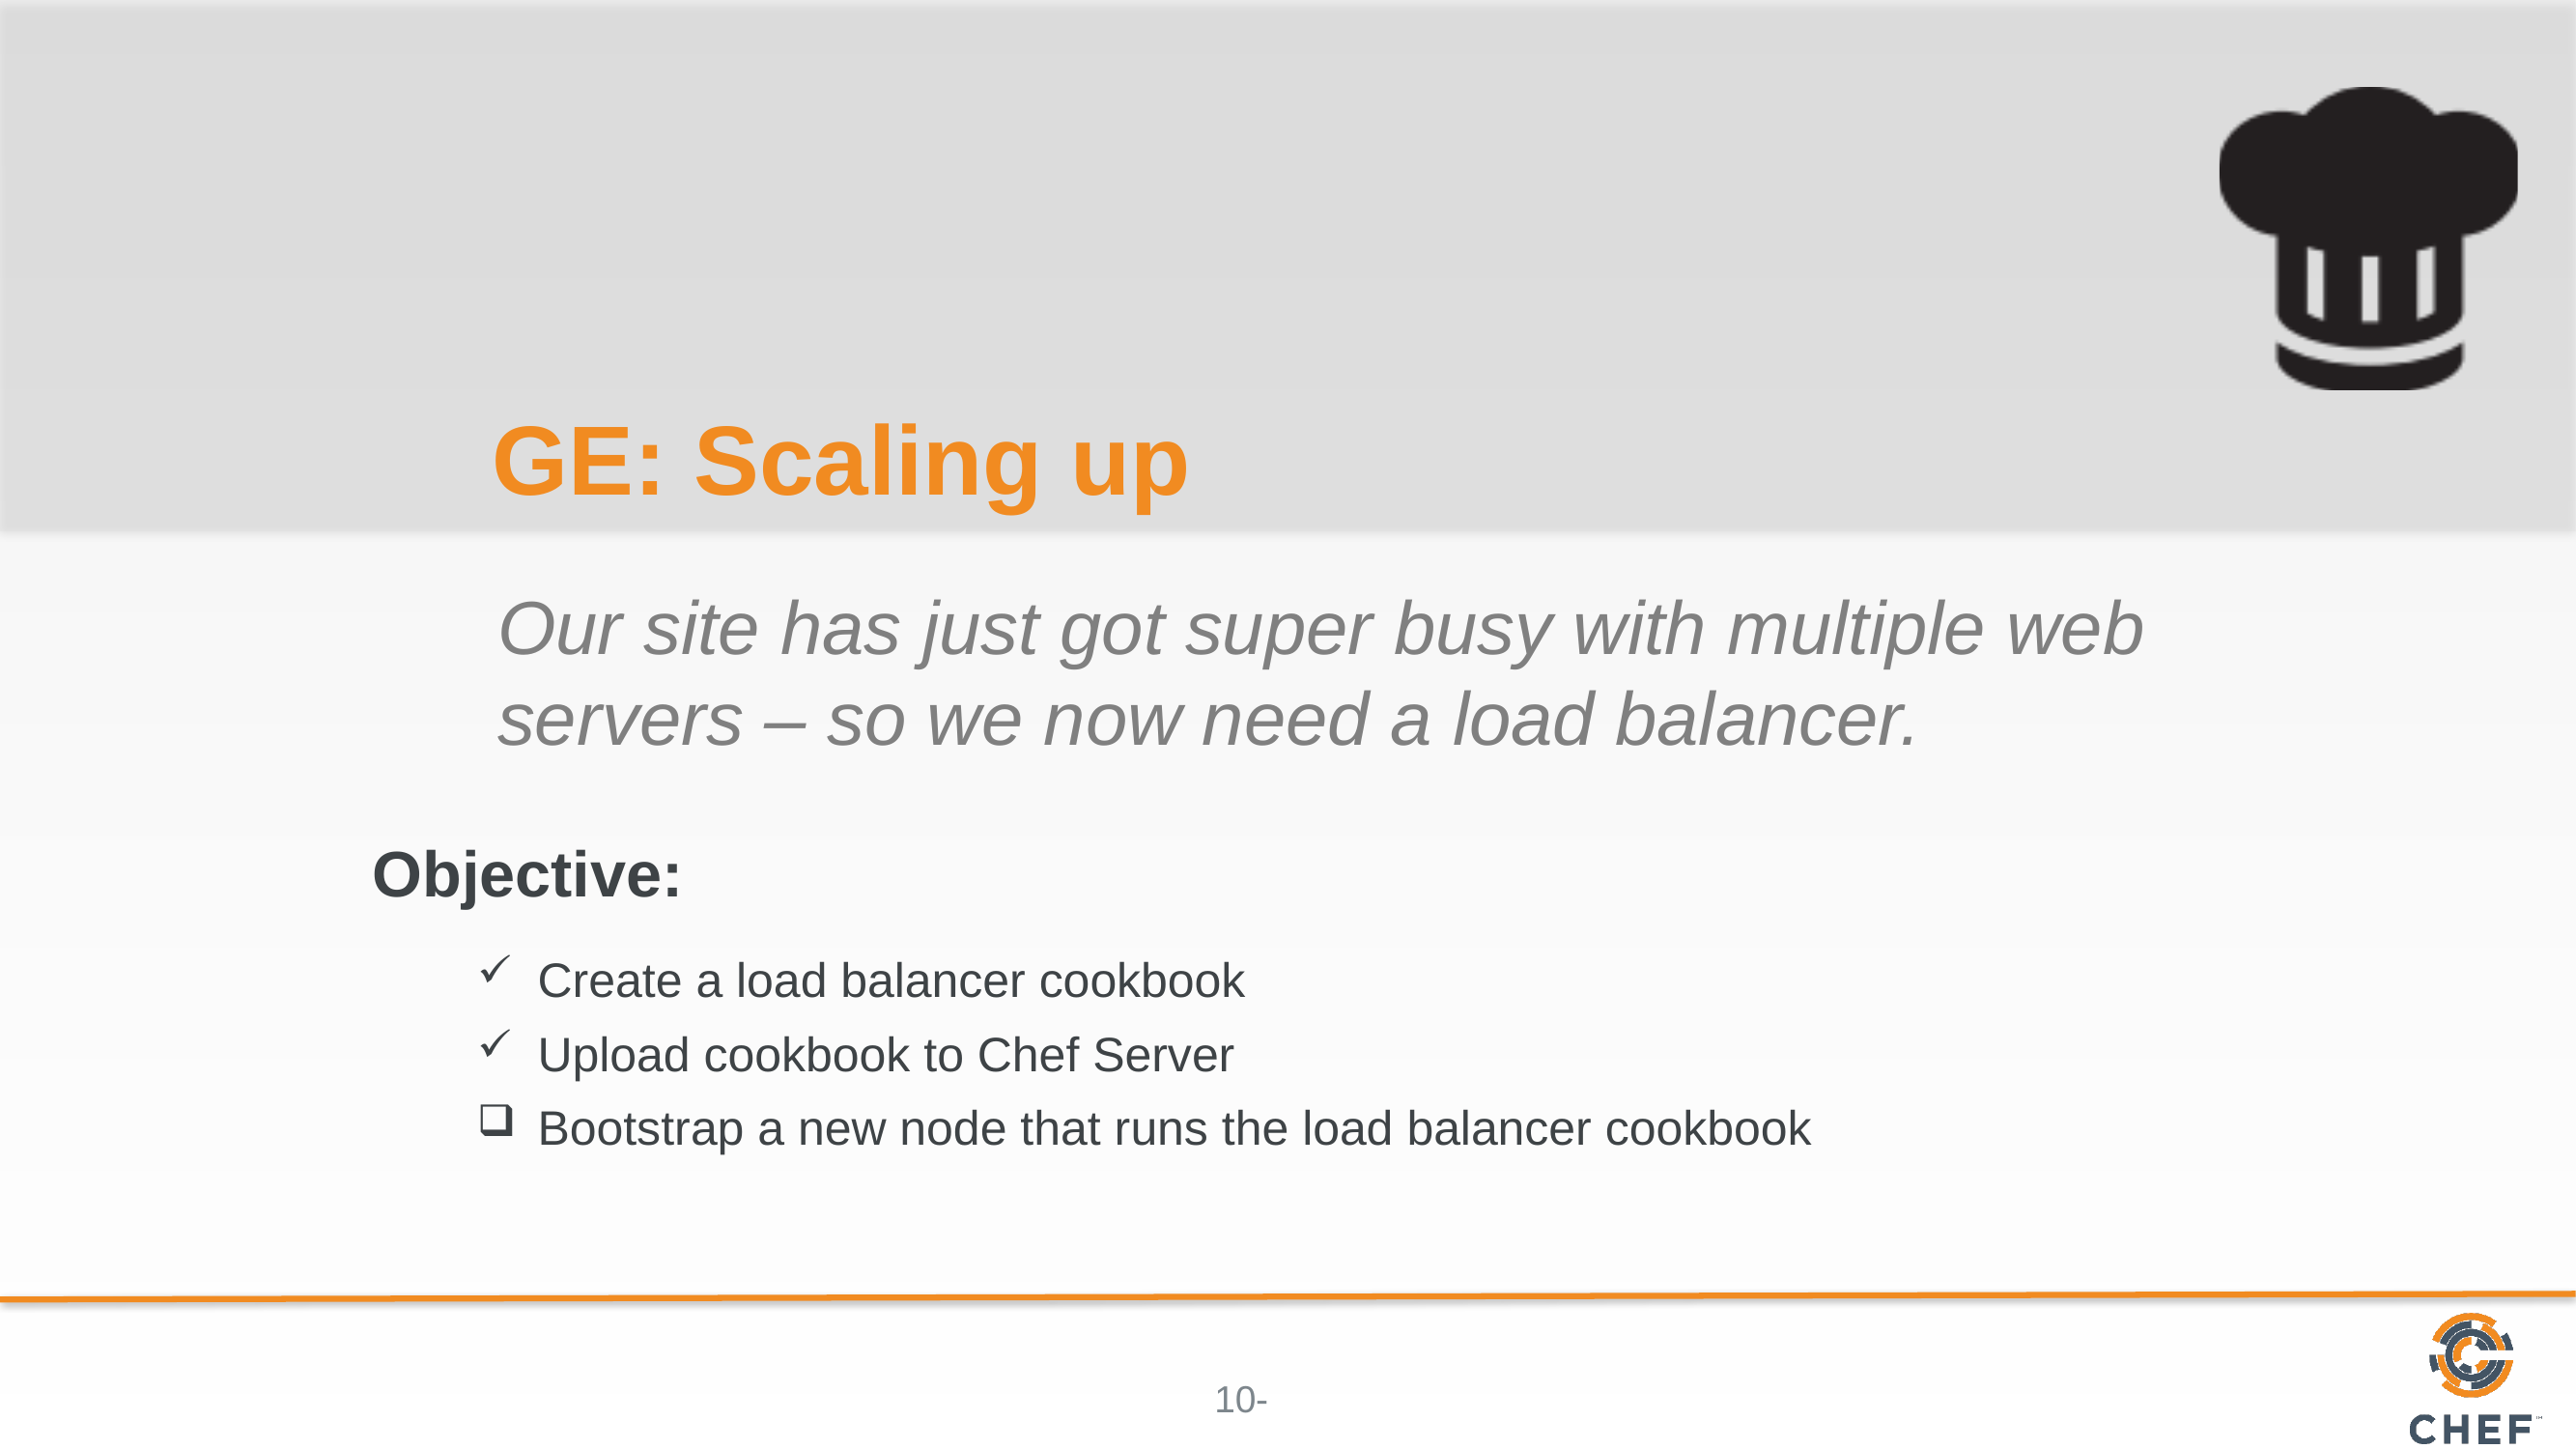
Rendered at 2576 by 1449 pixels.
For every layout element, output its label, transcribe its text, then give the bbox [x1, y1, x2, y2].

list Create a load balancer cookbook Upload cookbook to Chef Server Bootstrap a new node that runs the load balancer cookbook [477, 949, 2271, 1243]
list Our site has just got super busy with multiple web servers – so we now need a load balancer. [478, 549, 2272, 791]
picture [2399, 1297, 2550, 1449]
title GE: Scaling up [477, 395, 2217, 531]
